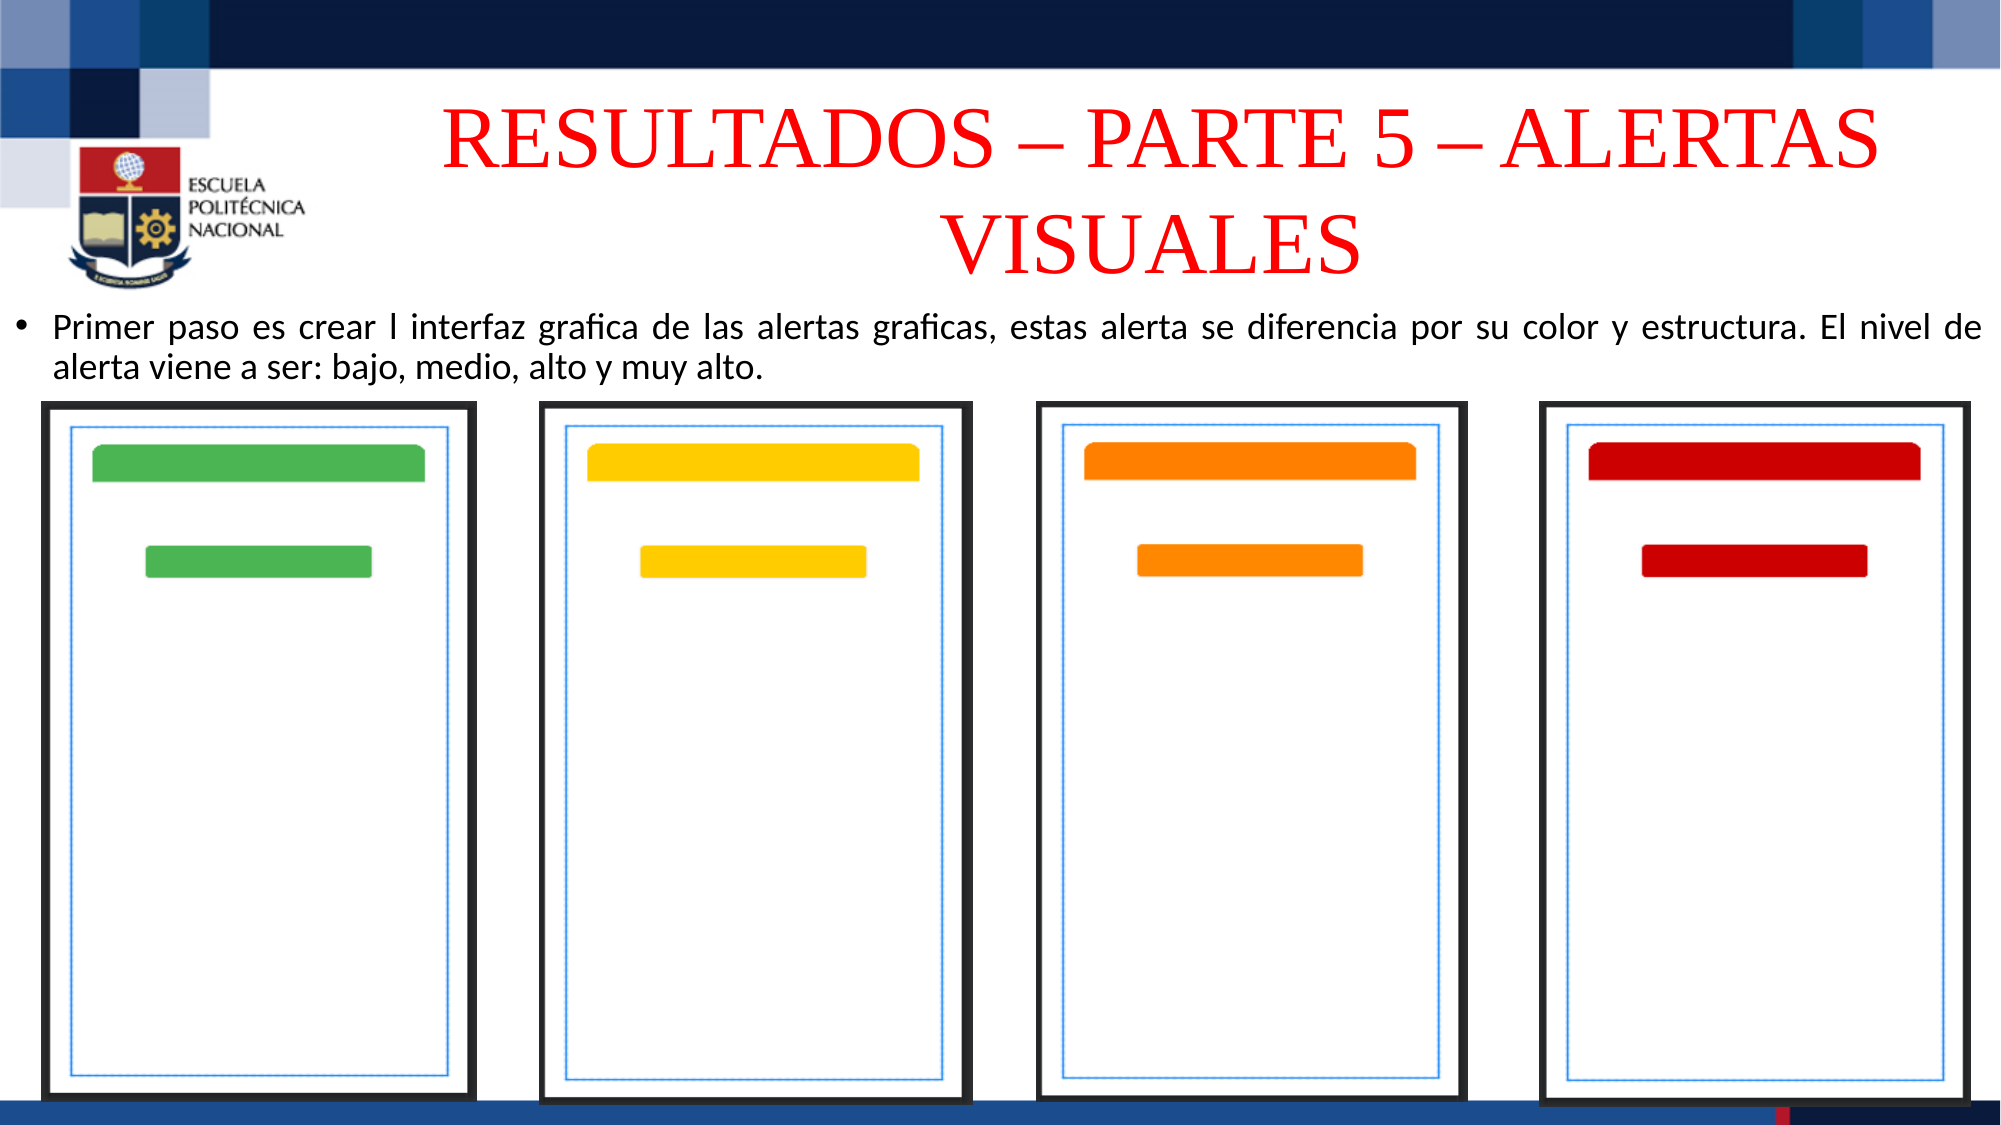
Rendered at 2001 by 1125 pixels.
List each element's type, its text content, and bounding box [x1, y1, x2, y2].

title RESULTADOS – PARTE 5 – ALERTAS VISUALES [325, 71, 2000, 299]
picture [0, 0, 2001, 1125]
list Primer paso es crear l interfaz grafica de las alertas graficas, estas alerta se diferencia por su color y estructura. El nivel de alerta viene a ser: bajo, medio, alto y muy alto. [0, 299, 2000, 1102]
